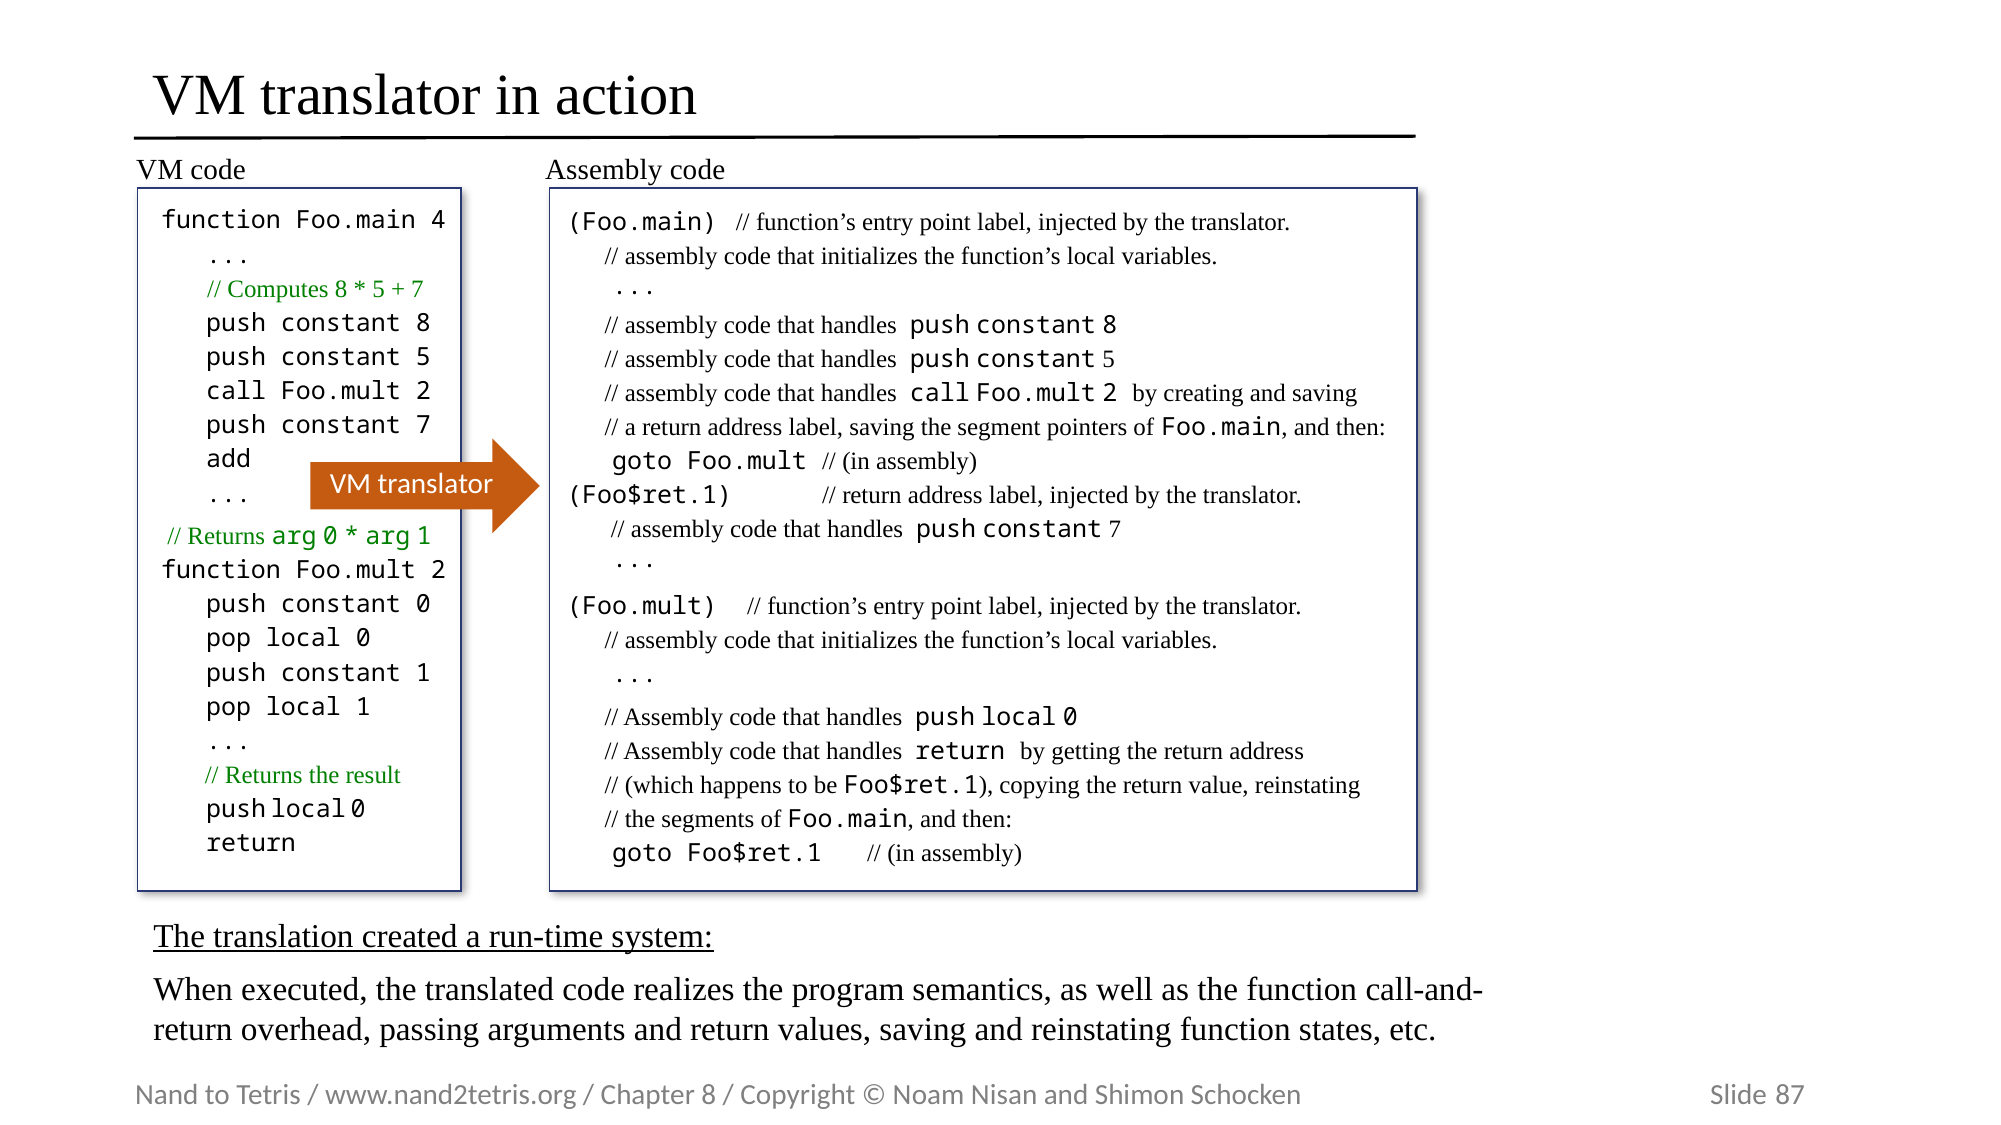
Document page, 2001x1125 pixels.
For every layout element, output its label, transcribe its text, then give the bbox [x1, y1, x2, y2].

title VM translator in action [137, 48, 1417, 144]
text_box function Foo.main 4 ... // Computes 8 * 5 + 7 push constant 8 push constant 5 call Foo.mult 2 push constant 7 add ... // Returns arg 0 * arg 1 function Foo.mult 2 push constant 0 pop local 0 push constant 1 pop local 1 ... // Returns the result push local 0 return [137, 188, 461, 891]
text_box The translation created a run-time system: When executed, the translated code realizes the program semantics, as well as the function call-and-return overhead, passing arguments and return values, saving and reinstating function states, etc. [91, 907, 1551, 1055]
text_box VM translator [309, 437, 541, 535]
text_box (Foo.main) // function’s entry point label, injected by the translator. // assembly code that initializes the function’s local variables. ... // assembly code that handles push constant 8 // assembly code that handles push constant 5 // assembly code that handles call Foo.mult 2 by creating and saving // a return address label, saving the segment pointers of Foo.main, and then: goto Foo.mult // (in assembly) (Foo$ret.1) // return address label, injected by the translator. // assembly code that handles push constant 7 ... (Foo.mult) // function’s entry point label, injected by the translator. // assembly code that initializes the function’s local variables. ... // Assembly code that handles push local 0 // Assembly code that handles return by getting the return address // (which happens to be Foo$ret.1), copying the return value, reinstating // the segments of Foo.main, and then: goto Foo$ret.1 // (in assembly) [549, 188, 1417, 891]
text_box Assembly code [530, 143, 822, 206]
text_box VM code [121, 143, 320, 206]
